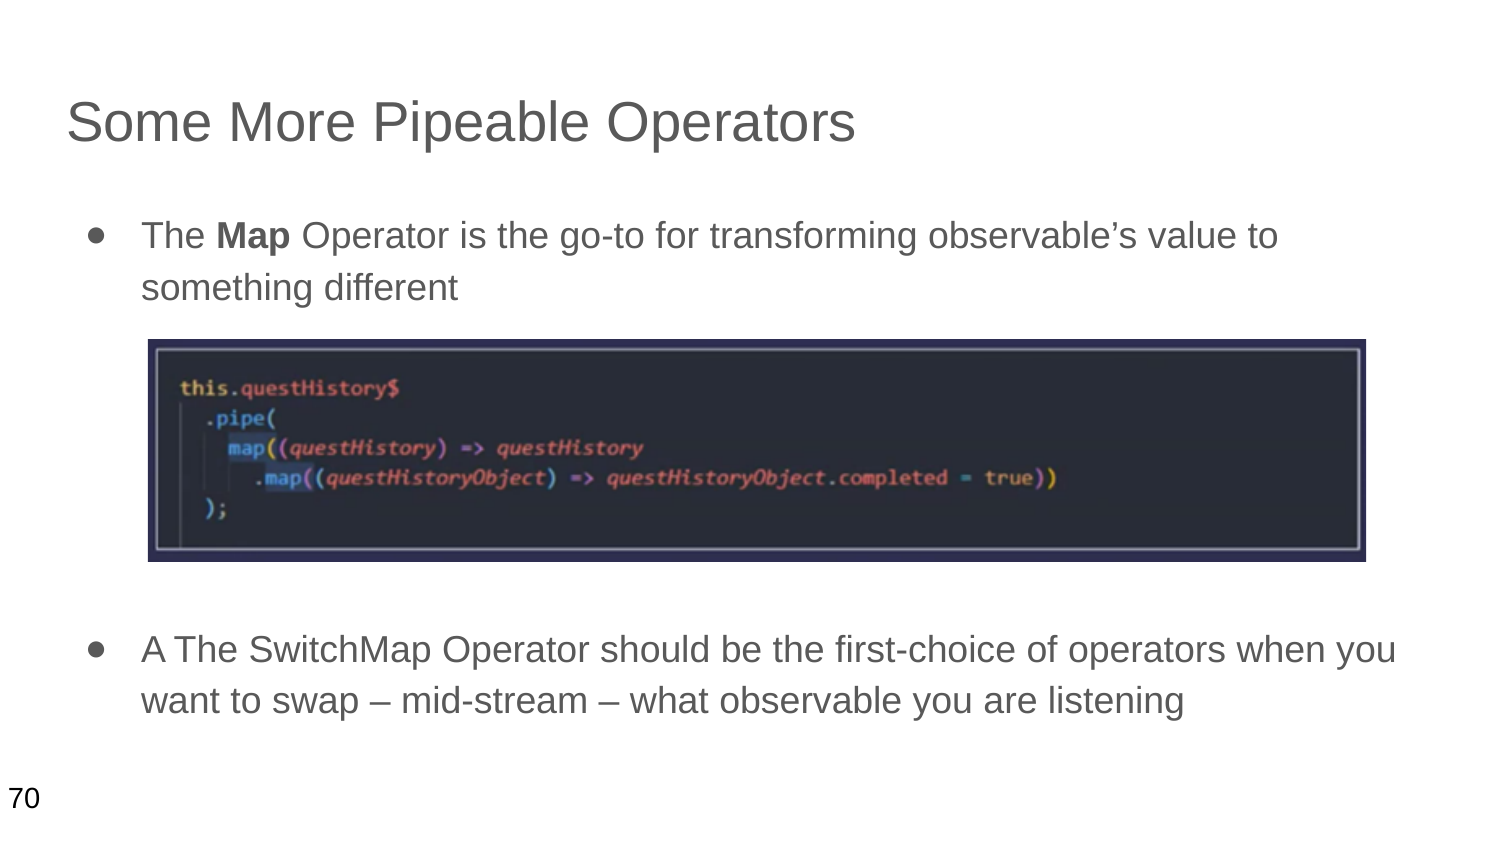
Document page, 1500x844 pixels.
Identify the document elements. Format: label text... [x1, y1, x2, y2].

picture [147, 339, 1367, 562]
title Some More Pipeable Operators [51, 75, 1449, 170]
text_box 70 [0, 771, 156, 822]
list The Map Operator is the go-to for transforming observable’s value to something different A The SwitchMap Operator should be the first-choice of operators when you want to swap – mid-stream – what observable you are listening [51, 189, 1449, 750]
